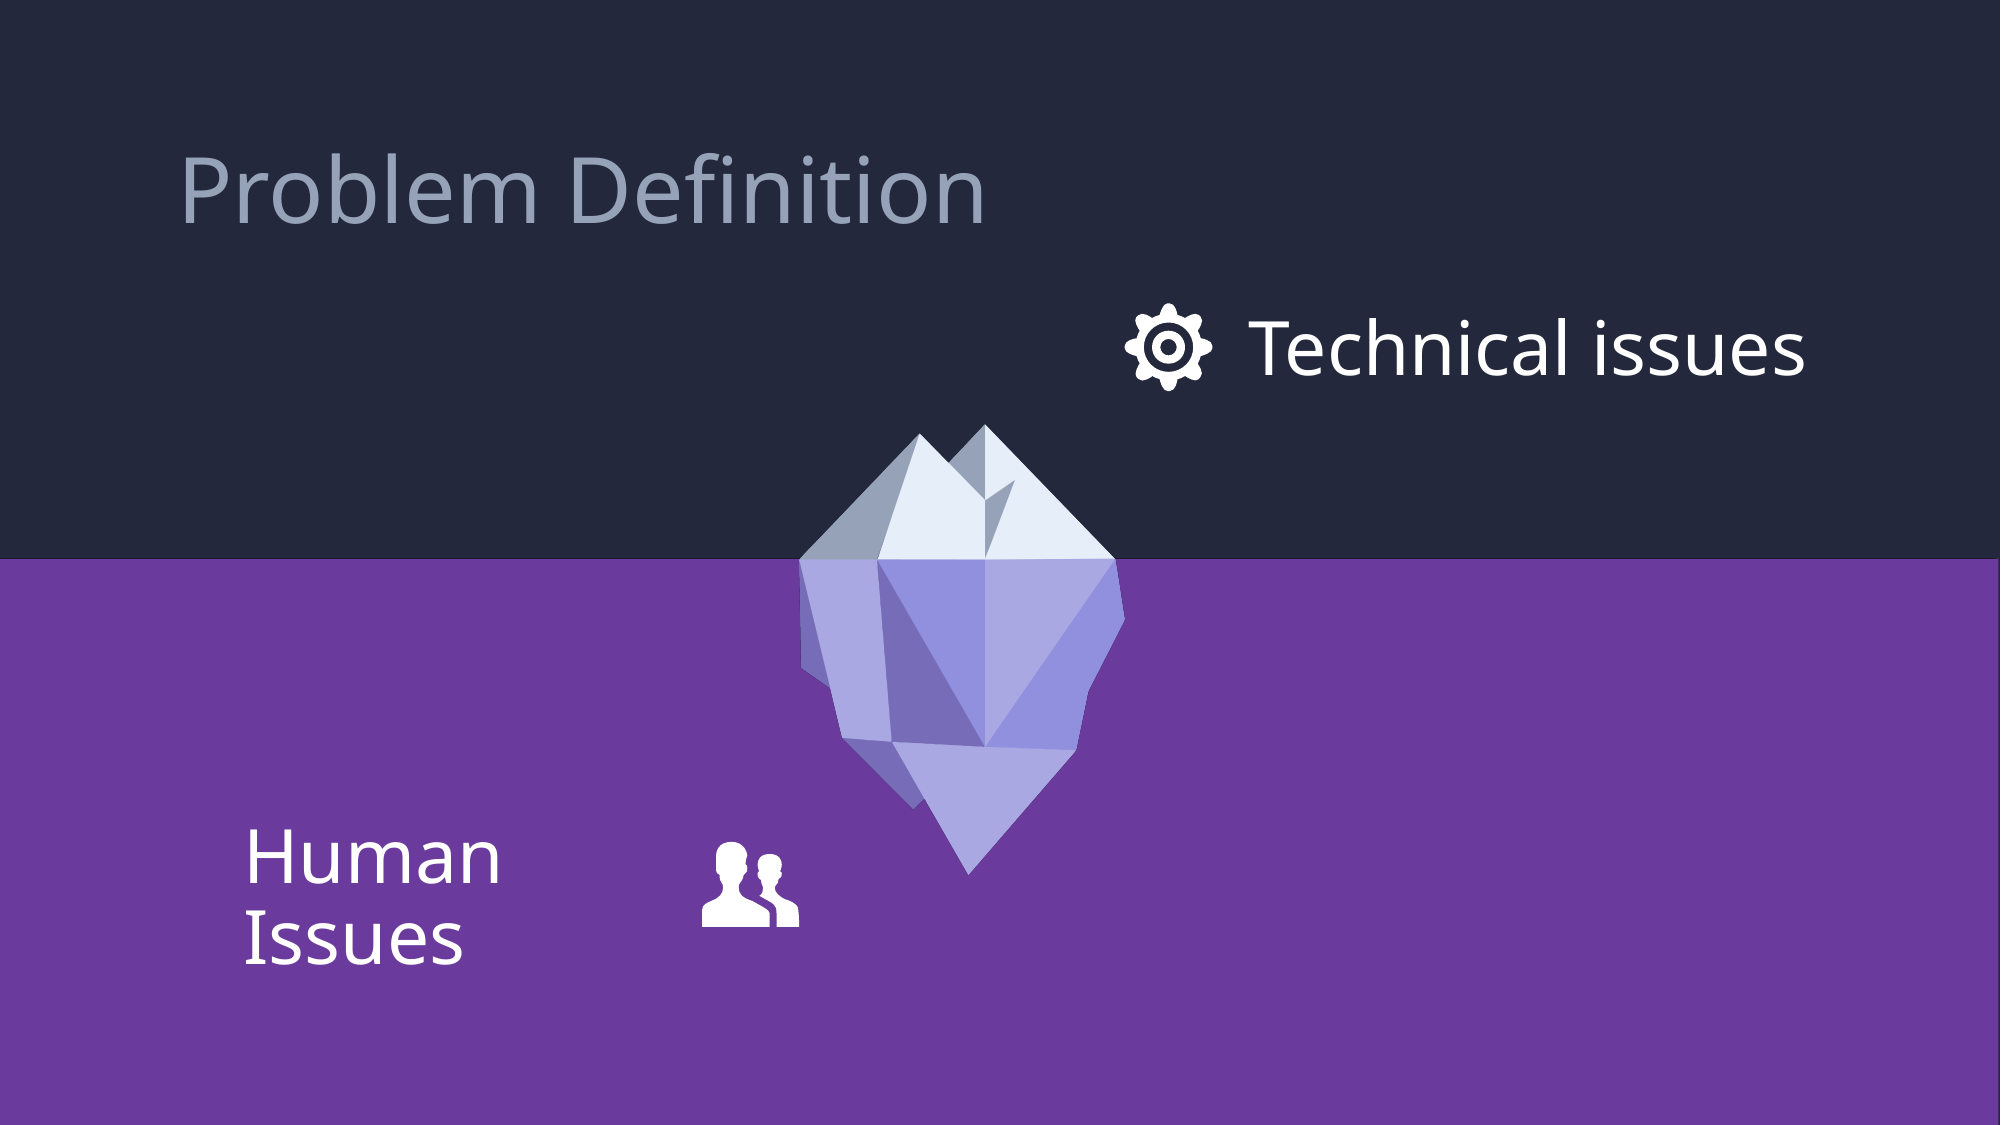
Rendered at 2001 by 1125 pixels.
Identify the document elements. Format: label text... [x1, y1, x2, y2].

text_box Human Issues [228, 791, 720, 1009]
text_box [0, 558, 1999, 1125]
text_box [757, 853, 800, 927]
picture [799, 424, 1125, 875]
text_box Problem Definition [162, 84, 1888, 303]
text_box Technical issues [1233, 241, 2000, 460]
text_box [720, 841, 770, 927]
text_box [1124, 303, 1213, 392]
